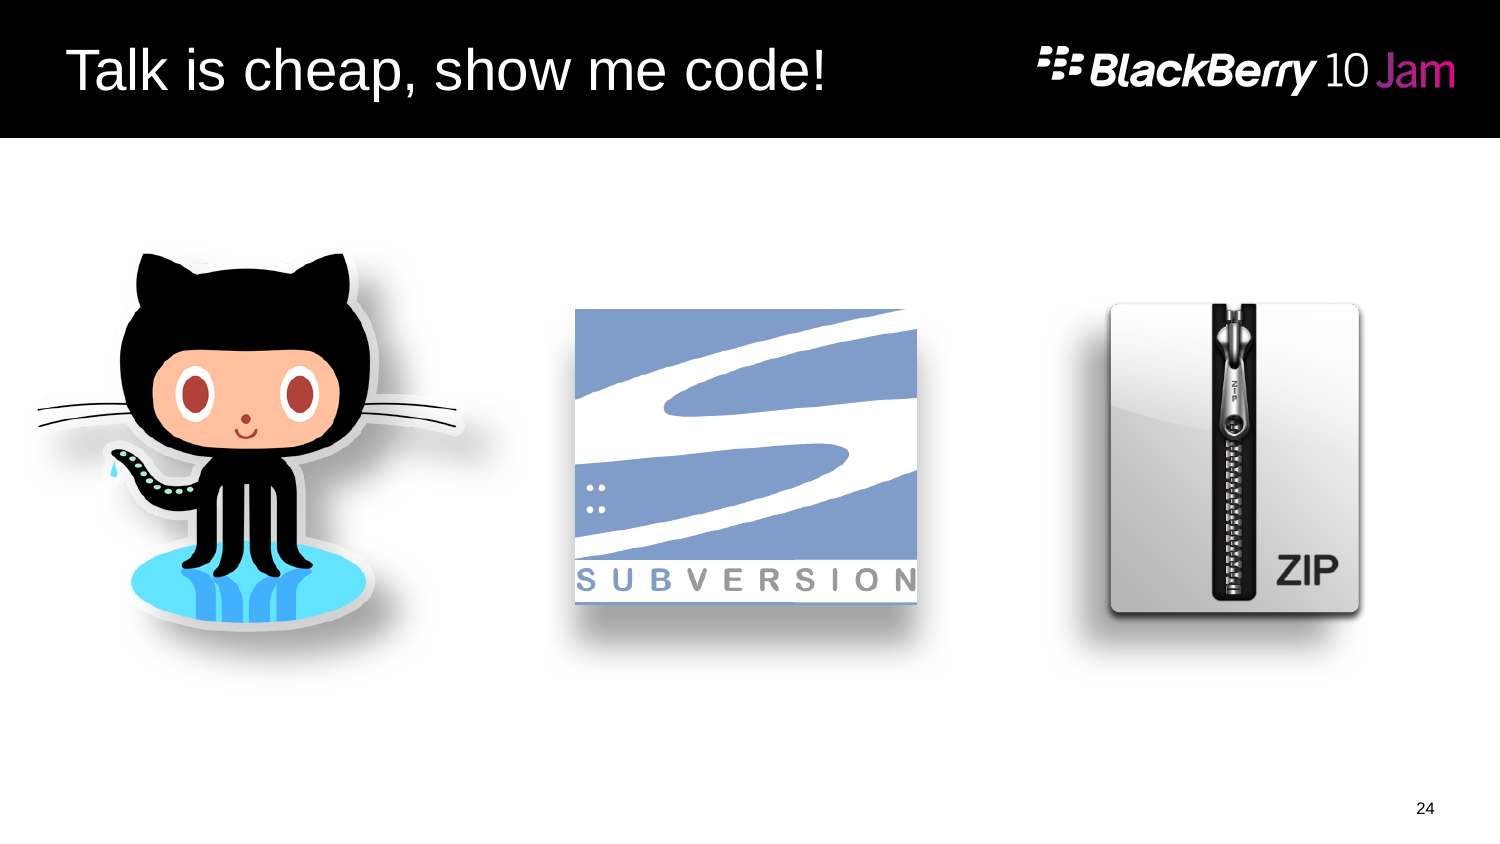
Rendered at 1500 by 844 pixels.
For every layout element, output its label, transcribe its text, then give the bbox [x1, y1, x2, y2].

picture [1062, 296, 1405, 639]
slide_number 24 [1099, 766, 1451, 826]
title Talk is cheap, show me code! [49, 15, 1001, 120]
picture [0, 0, 1500, 138]
picture [574, 309, 917, 605]
picture [12, 196, 476, 660]
